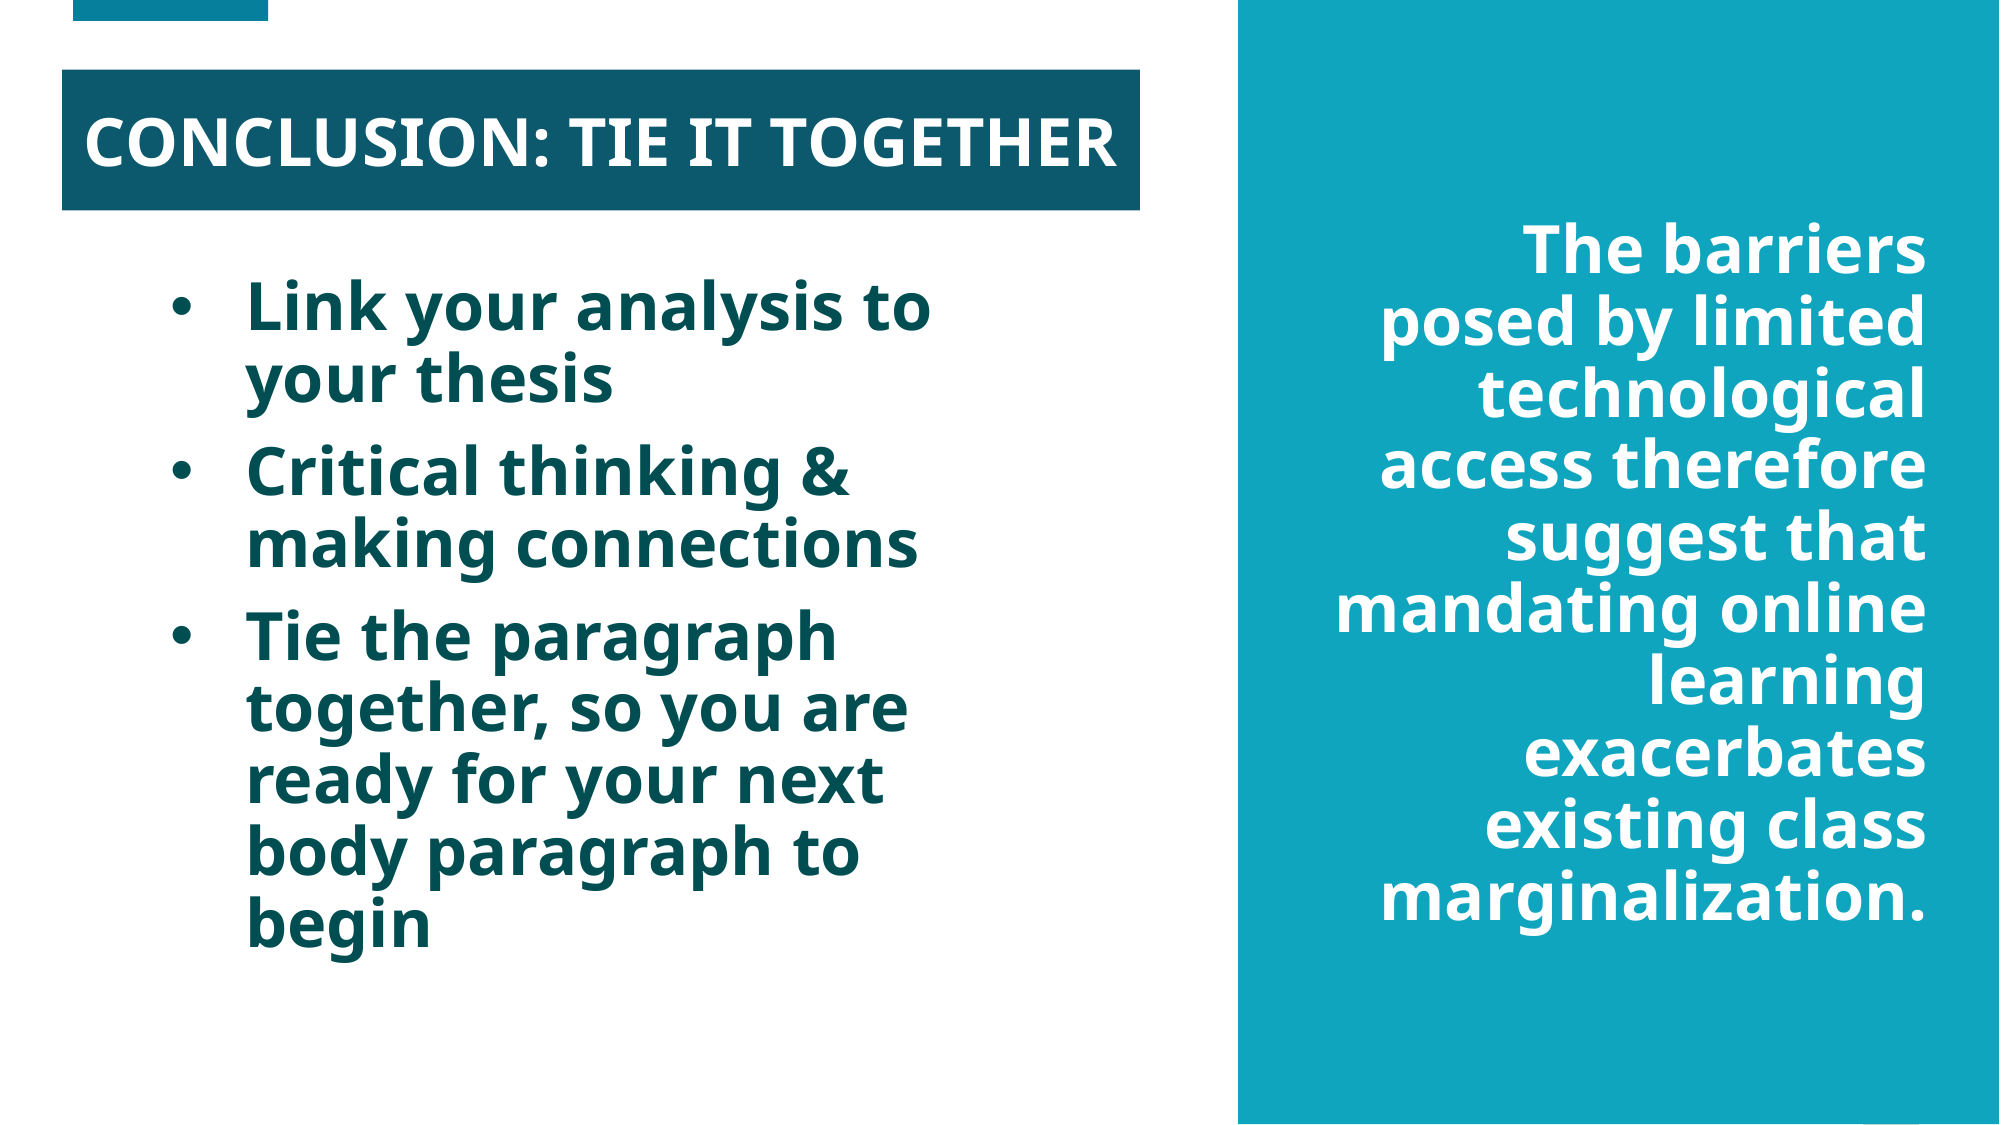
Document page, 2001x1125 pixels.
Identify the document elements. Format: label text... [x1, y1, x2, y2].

list Link your analysis to your thesis Critical thinking & making connections Tie the paragraph together, so you are ready for your next body paragraph to begin [155, 265, 1047, 321]
text_box [61, 69, 1141, 92]
text_box [1237, 0, 2000, 1125]
text_box The barriers posed by limited technological access therefore suggest that mandating online learning exacerbates existing class marginalization. [1294, 208, 1944, 440]
text_box CONCLUSION: TIE IT TOGETHER [56, 92, 1146, 187]
text_box [61, 187, 1141, 211]
